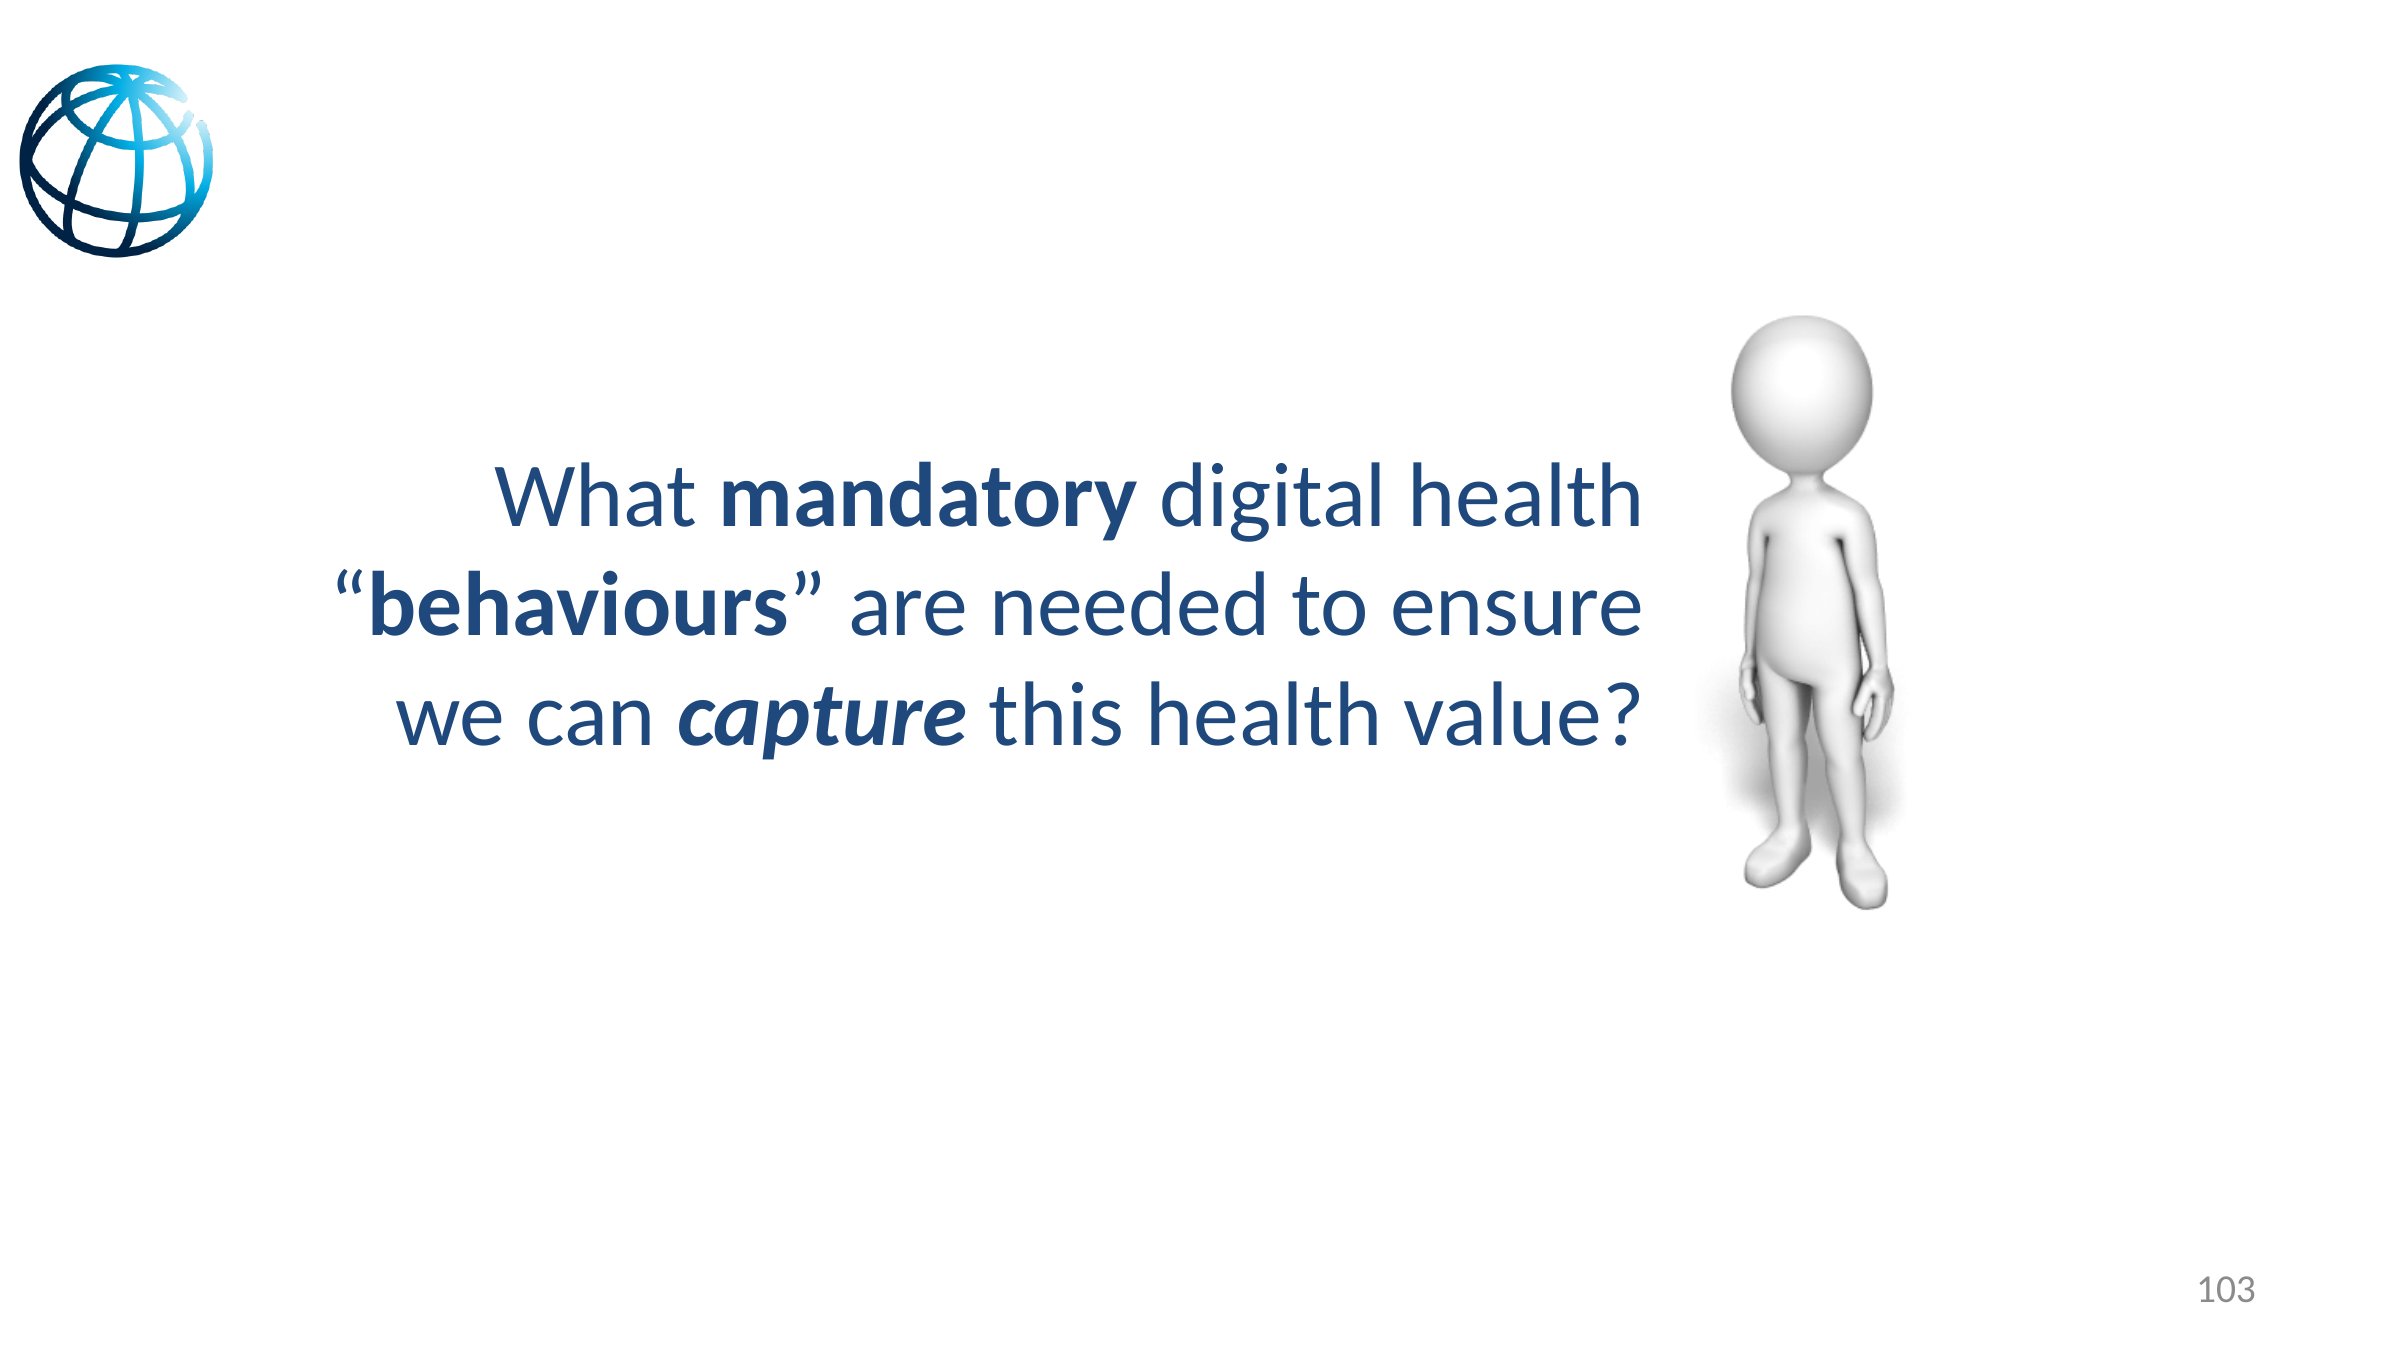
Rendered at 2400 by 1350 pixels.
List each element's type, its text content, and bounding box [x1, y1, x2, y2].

text_box What mandatory digital health “behaviours” are needed to ensure we can capture this health value? [266, 426, 1601, 772]
picture [16, 62, 228, 259]
picture [1606, 308, 1990, 1091]
slide_number 103 [1719, 1251, 2280, 1324]
